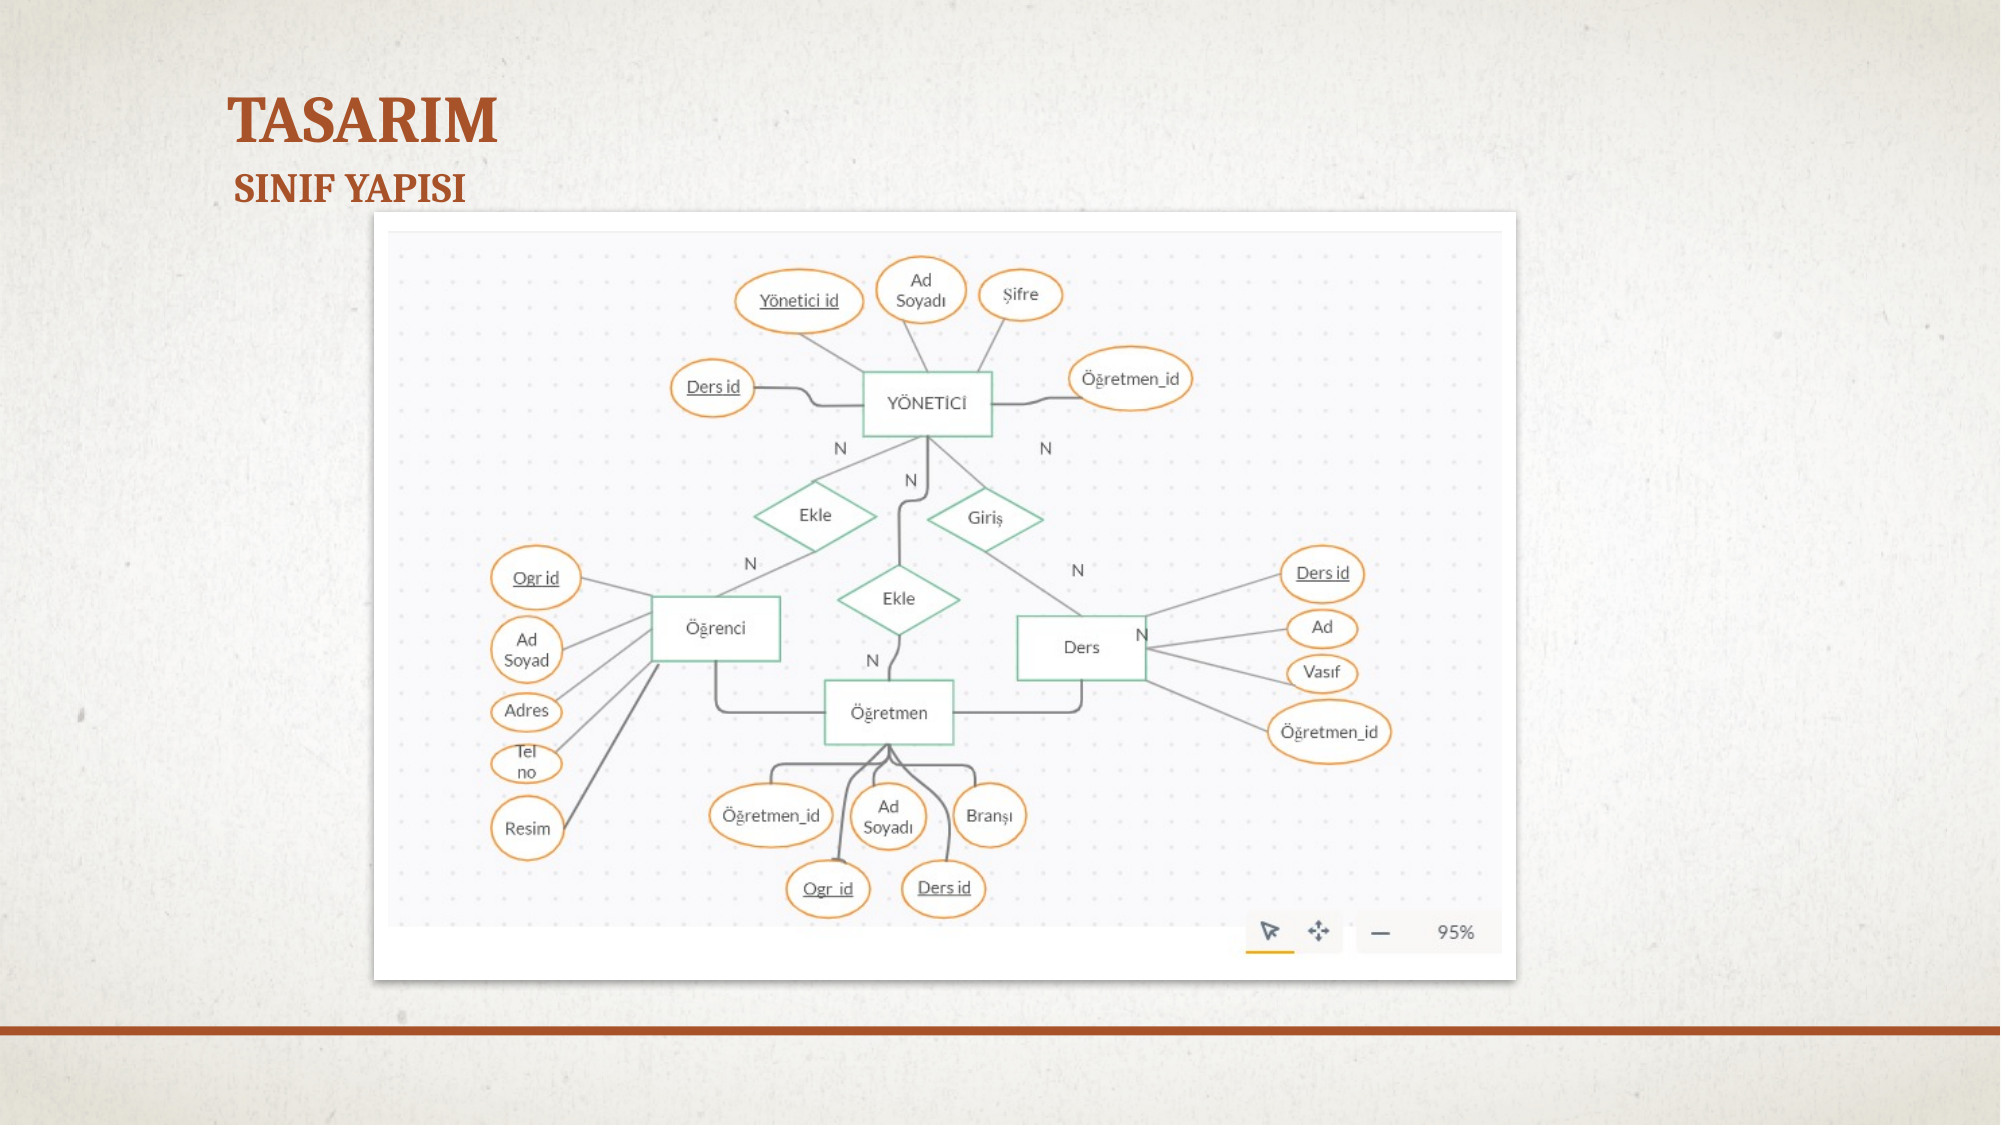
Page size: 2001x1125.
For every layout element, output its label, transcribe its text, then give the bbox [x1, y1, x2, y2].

list SINIF YAPISI [212, 159, 1788, 261]
title TASARIM [212, 62, 1788, 159]
picture [0, 0, 2001, 1125]
